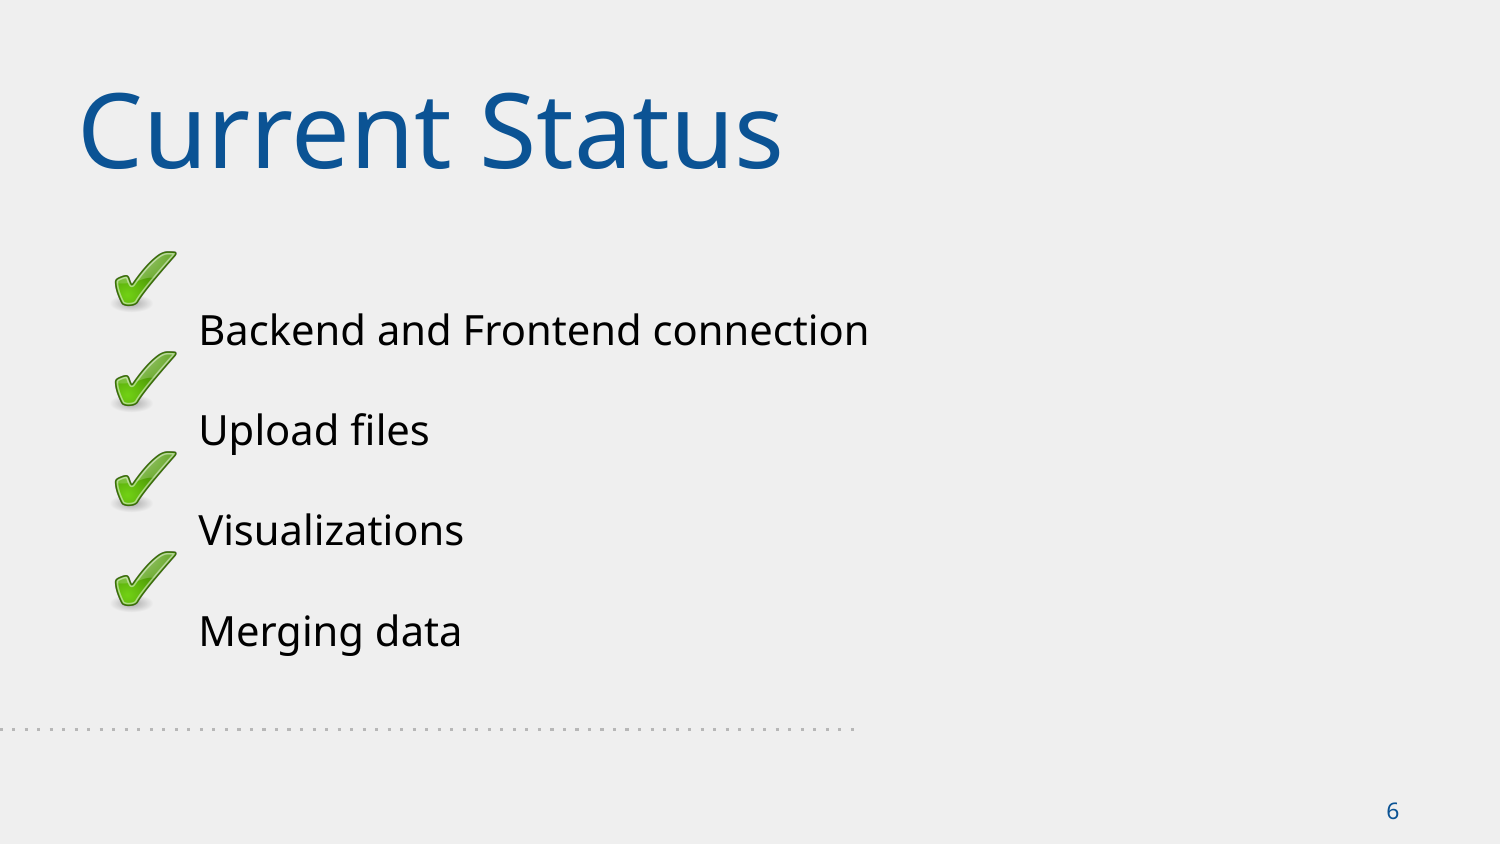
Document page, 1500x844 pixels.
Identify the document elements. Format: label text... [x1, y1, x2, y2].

picture [104, 438, 184, 518]
slide_number ‹#› [1371, 795, 1415, 844]
picture [104, 538, 184, 618]
picture [104, 338, 184, 418]
title Current Status [62, 83, 1384, 240]
subtitle Backend and Frontend connection Upload files Visualizations Merging data [183, 239, 1018, 711]
picture [104, 238, 184, 318]
